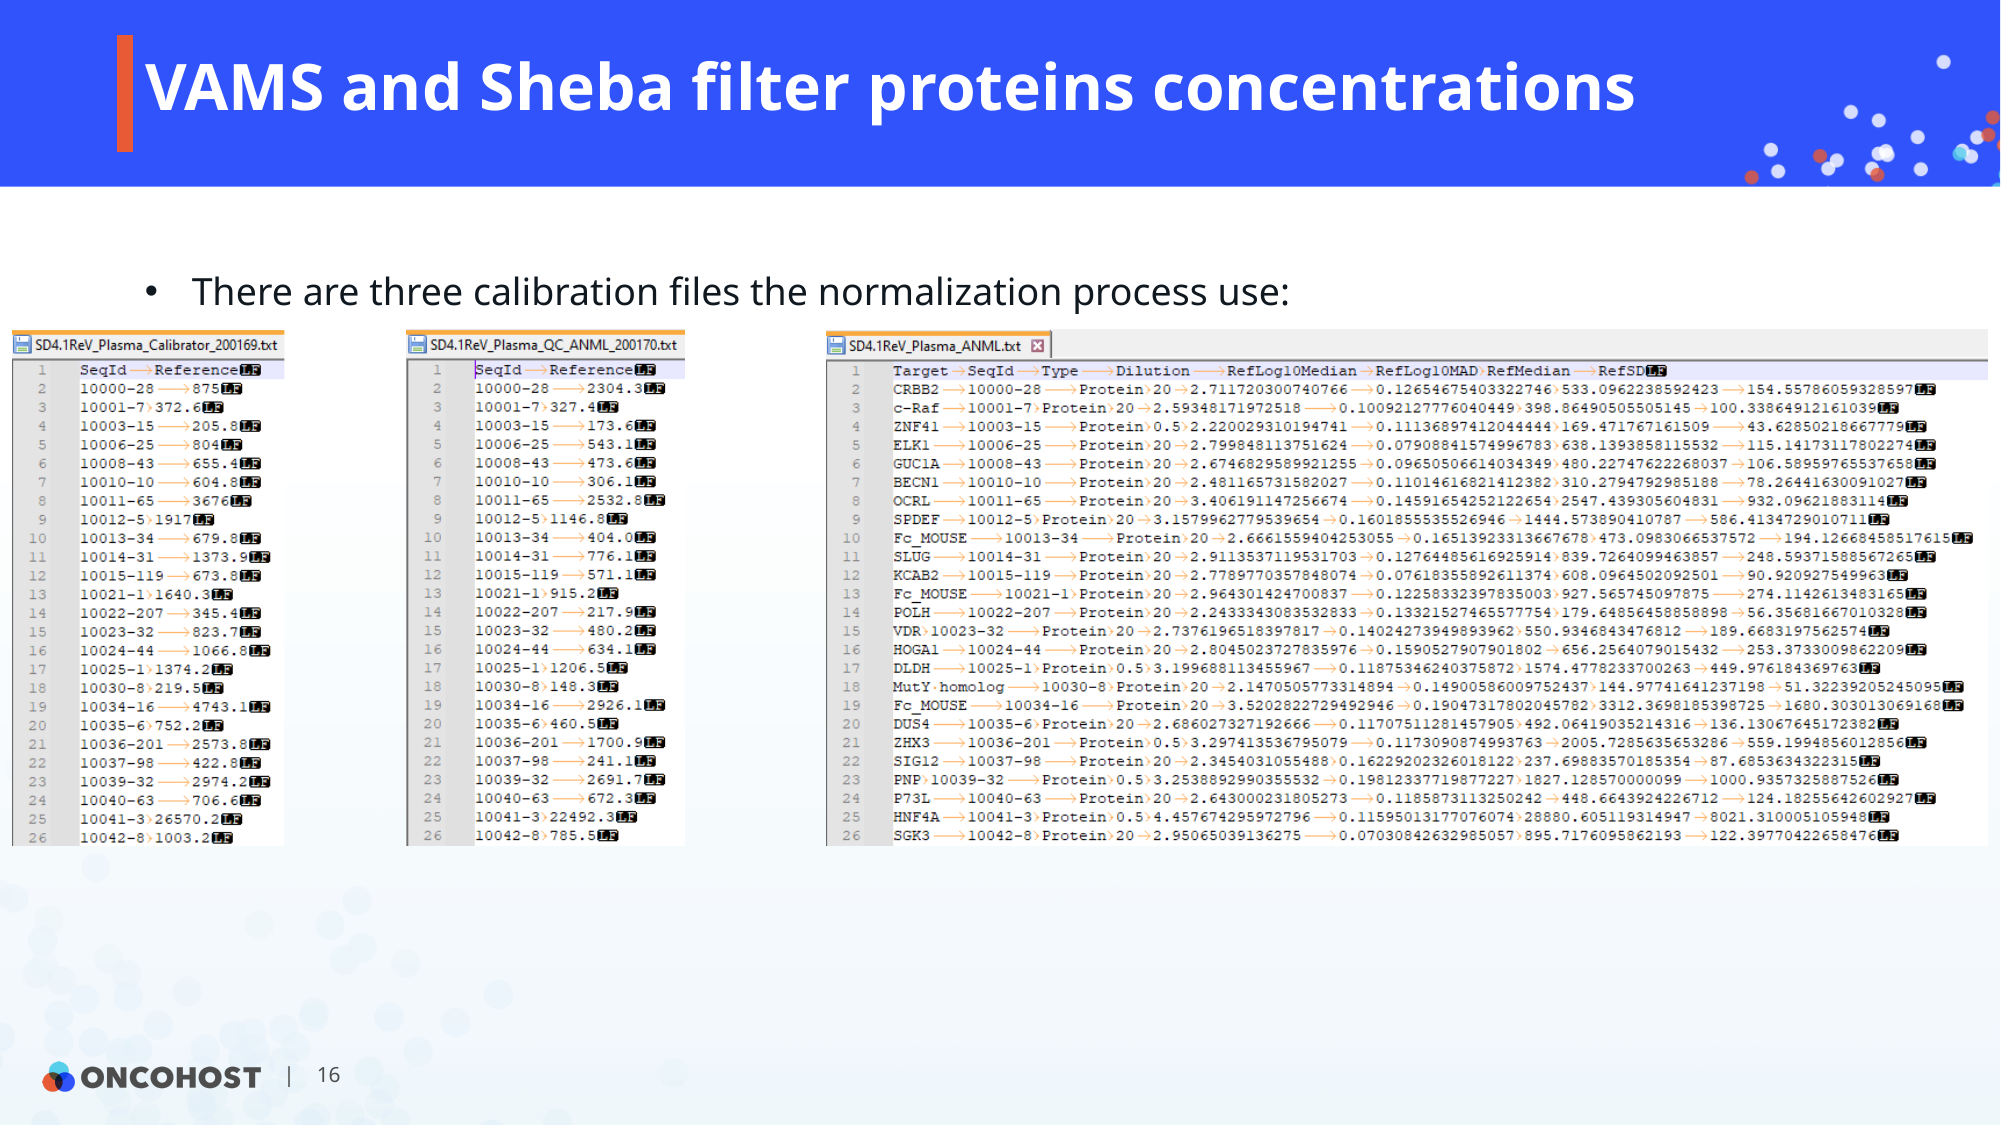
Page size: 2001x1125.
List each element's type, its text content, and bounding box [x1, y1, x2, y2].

picture [0, 0, 2001, 1125]
title VAMS and Sheba filter proteins concentrations [130, 47, 1870, 132]
text_box There are three calibration files the normalization process use: [130, 260, 1870, 321]
slide_number | 16 [283, 1046, 428, 1107]
